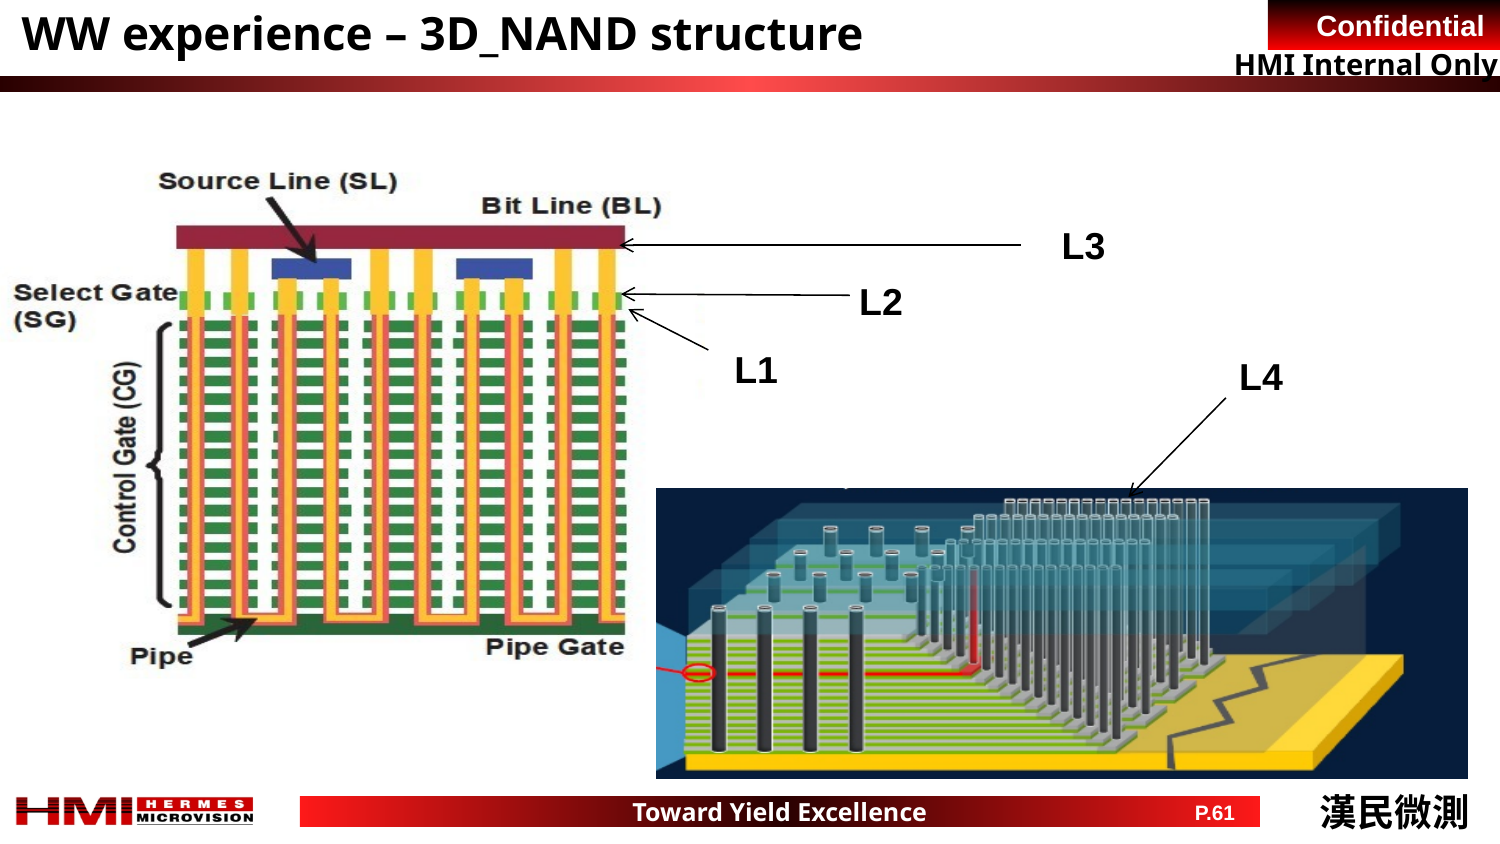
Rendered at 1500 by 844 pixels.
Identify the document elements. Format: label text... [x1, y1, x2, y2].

text_box L3 [1048, 215, 1193, 273]
text_box L2 [846, 271, 990, 330]
text_box L4 [1226, 346, 1395, 405]
text_box WW experience – 3D_NAND structure [8, 0, 960, 66]
picture [0, 154, 1468, 779]
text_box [1128, 397, 1227, 498]
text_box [628, 308, 709, 351]
picture [15, 796, 255, 826]
text_box L1 [721, 339, 866, 398]
